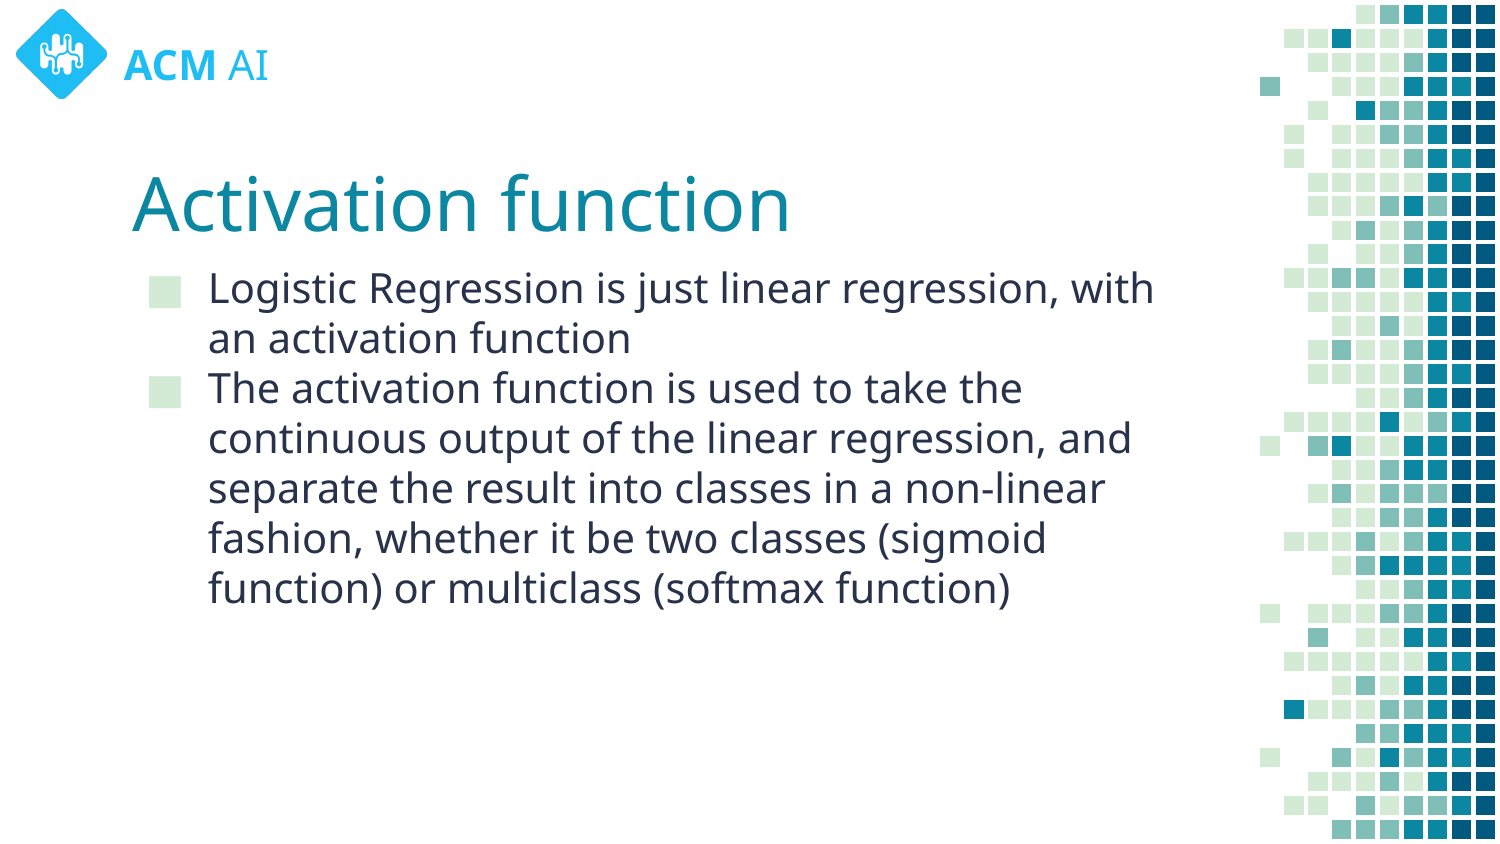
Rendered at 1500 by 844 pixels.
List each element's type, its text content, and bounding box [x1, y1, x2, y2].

text_box ACM AI [111, 23, 291, 84]
list Logistic Regression is just linear regression, with an activation function The activation function is used to take the continuous output of the linear regression, and separate the result into classes in a non-linear fashion, whether it be two classes (sigmoid function) or multiclass (softmax function) [117, 246, 1227, 736]
picture [16, 8, 107, 100]
title Activation function [117, 121, 1227, 246]
